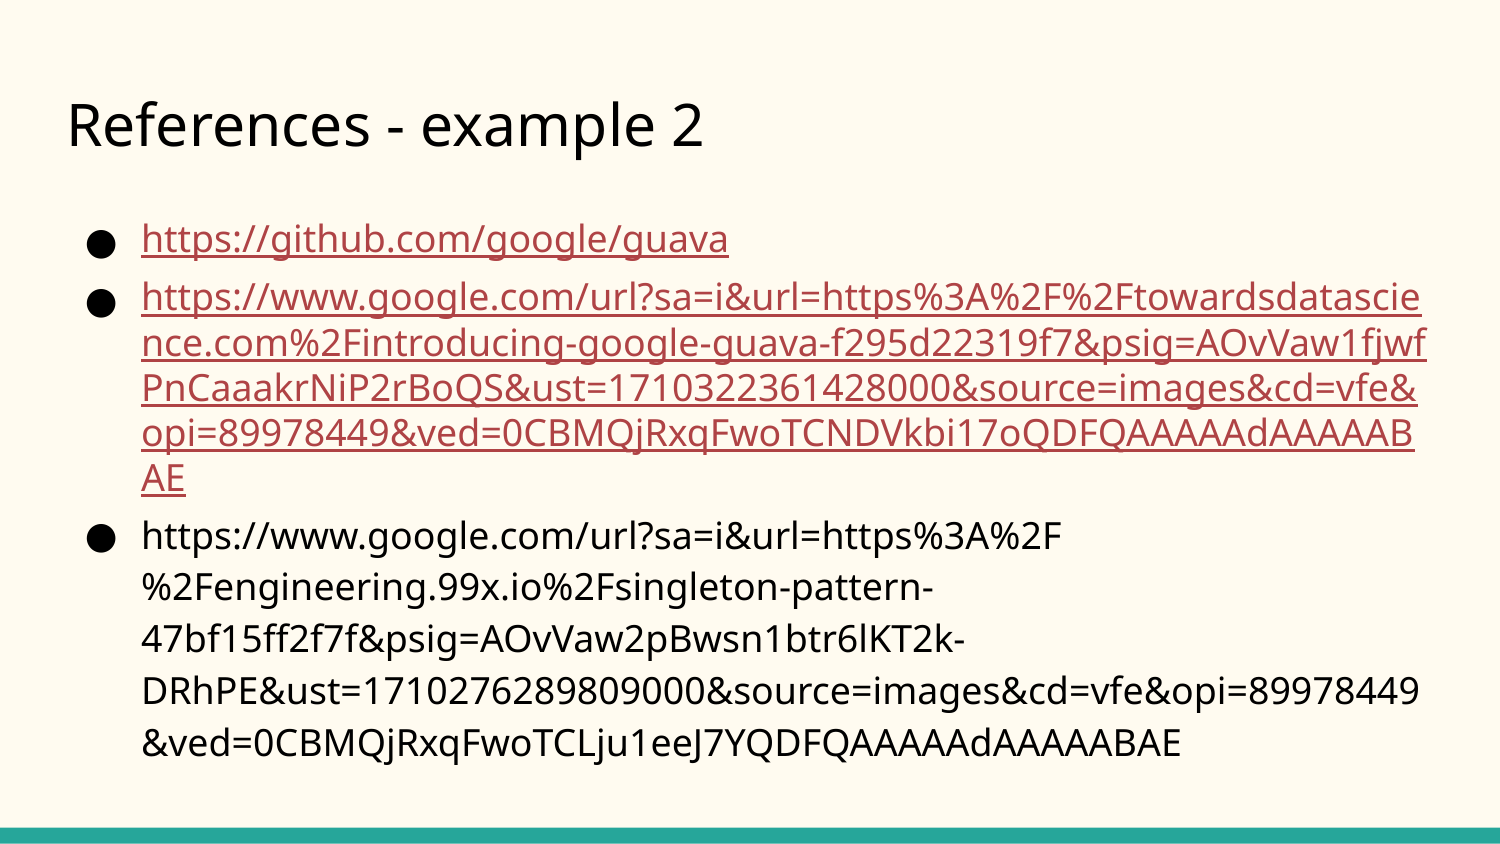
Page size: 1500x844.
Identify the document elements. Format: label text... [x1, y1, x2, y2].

title References - example 2 [51, 72, 1449, 174]
list https://github.com/google/guava https://www.google.com/url?sa=i&url=https%3A%2F%2Ftowardsdatascience.com%2Fintroducing-google-guava-f295d22319f7&psig=AOvVaw1fjwfPnCaaakrNiP2rBoQS&ust=1710322361428000&source=images&cd=vfe&opi=89978449&ved=0CBMQjRxqFwoTCNDVkbi17oQDFQAAAAAdAAAAABAE https://www.google.com/url?sa=i&url=https%3A%2F%2Fengineering.99x.io%2Fsingleton-pattern-47bf15ff2f7f&psig=AOvVaw2pBwsn1btr6lKT2k-DRhPE&ust=1710276289809000&source=images&cd=vfe&opi=89978449&ved=0CBMQjRxqFwoTCLju1eeJ7YQDFQAAAAAdAAAAABAE [51, 192, 1449, 750]
